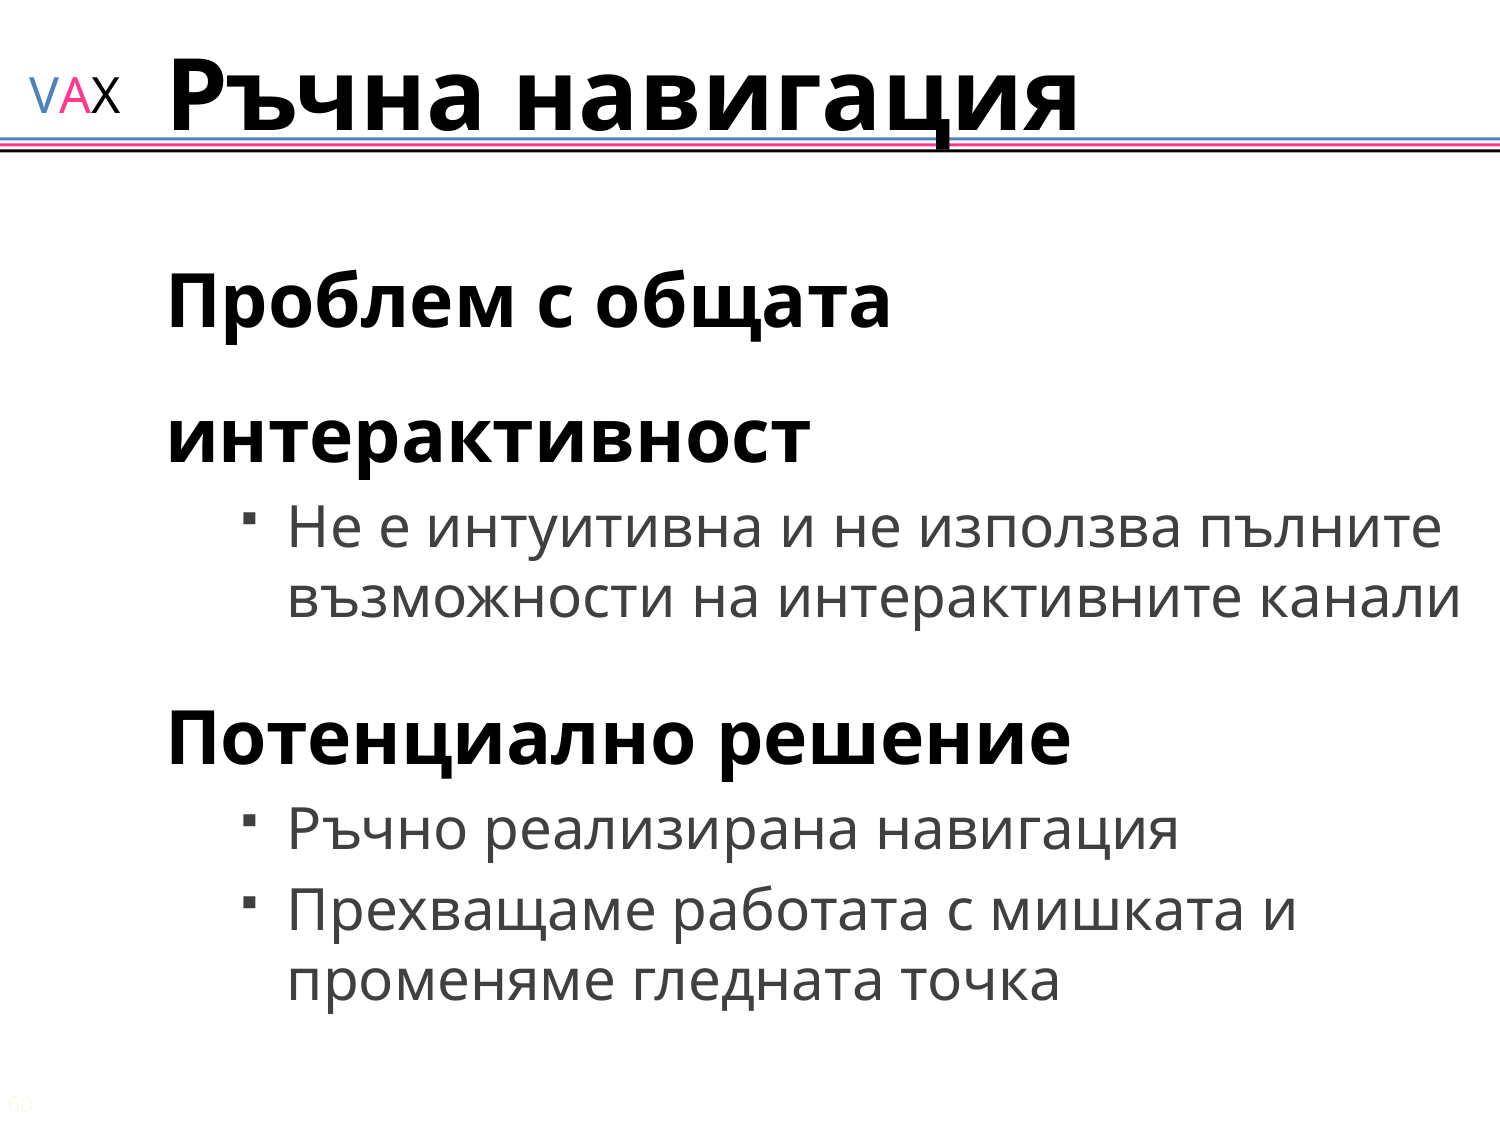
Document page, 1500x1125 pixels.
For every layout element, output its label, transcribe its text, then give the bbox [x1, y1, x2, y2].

list Проблем с общата интерактивност Не е интуитивна и нe използва пълните възможности на интерактивните канали Потенциално решение Ръчно реализирана навигация Прехващаме работата с мишката и променяме гледната точка [150, 200, 1488, 1113]
title Ръчна навигация [0, 37, 1500, 144]
